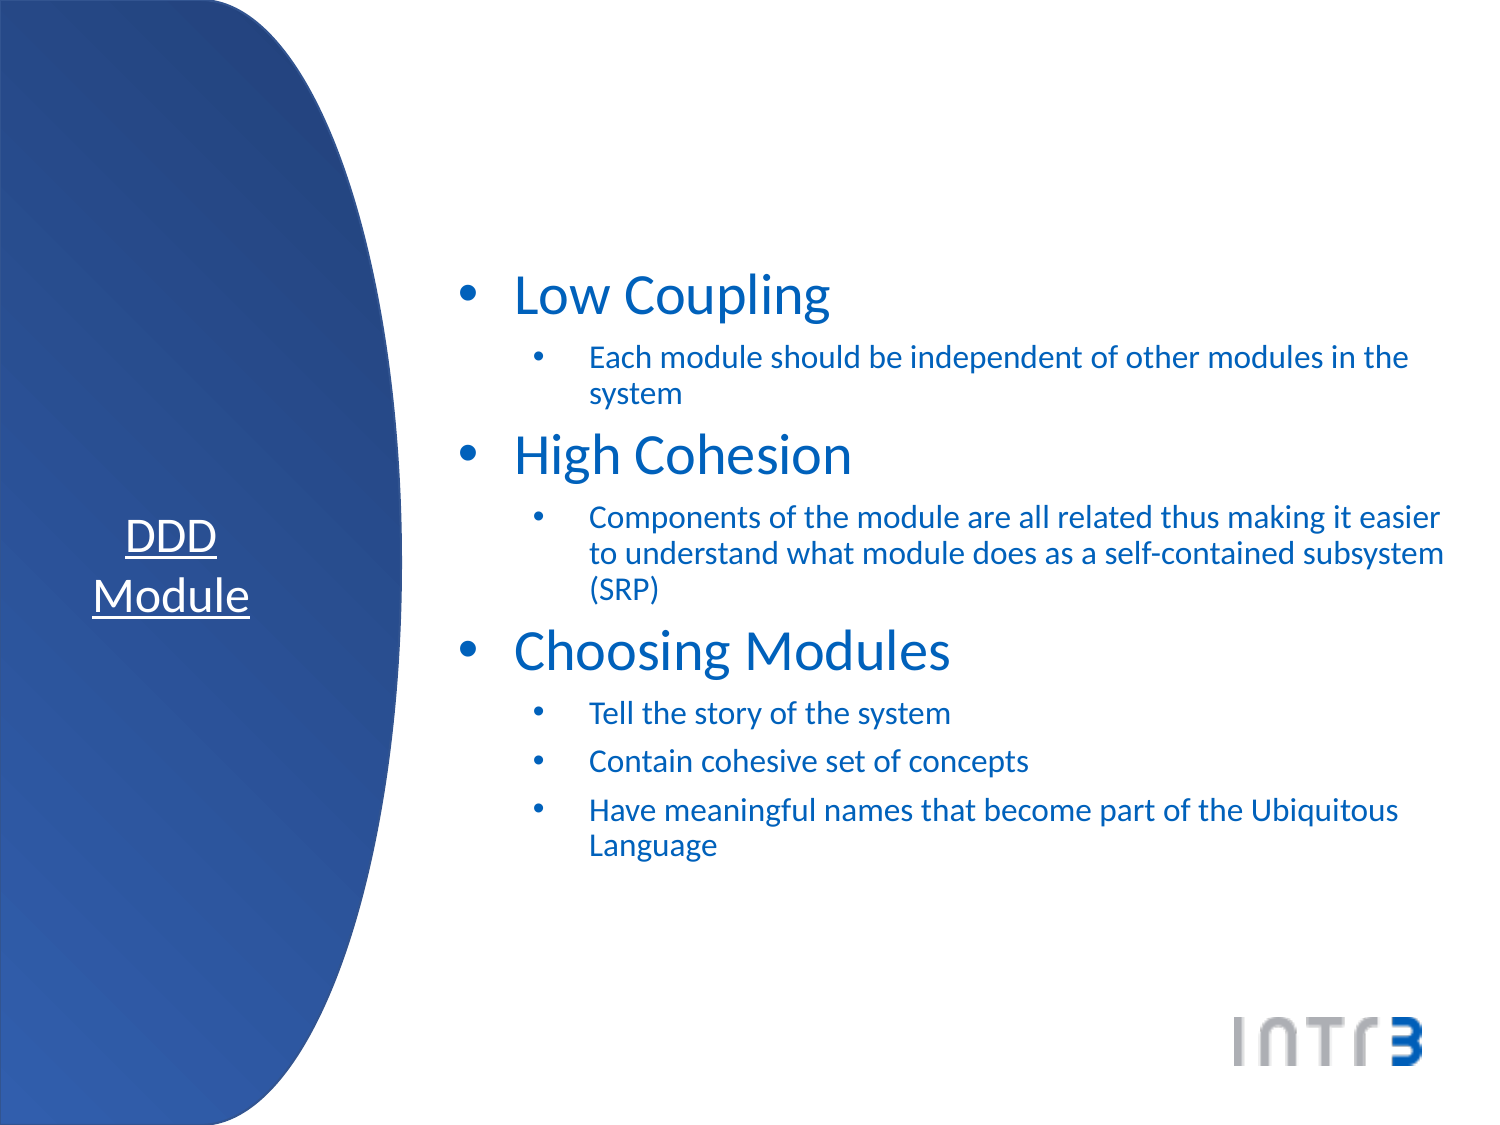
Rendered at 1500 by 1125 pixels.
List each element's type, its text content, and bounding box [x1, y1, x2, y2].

text_box Low Coupling Each module should be independent of other modules in the system High Cohesion Components of the module are all related thus making it easier to understand what module does as a self-contained subsystem (SRP) Choosing Modules Tell the story of the system Contain cohesive set of concepts Have meaningful names that become part of the Ubiquitous Language [427, 240, 1477, 889]
text_box DDD Module [0, 0, 403, 1125]
picture [1234, 1017, 1422, 1066]
